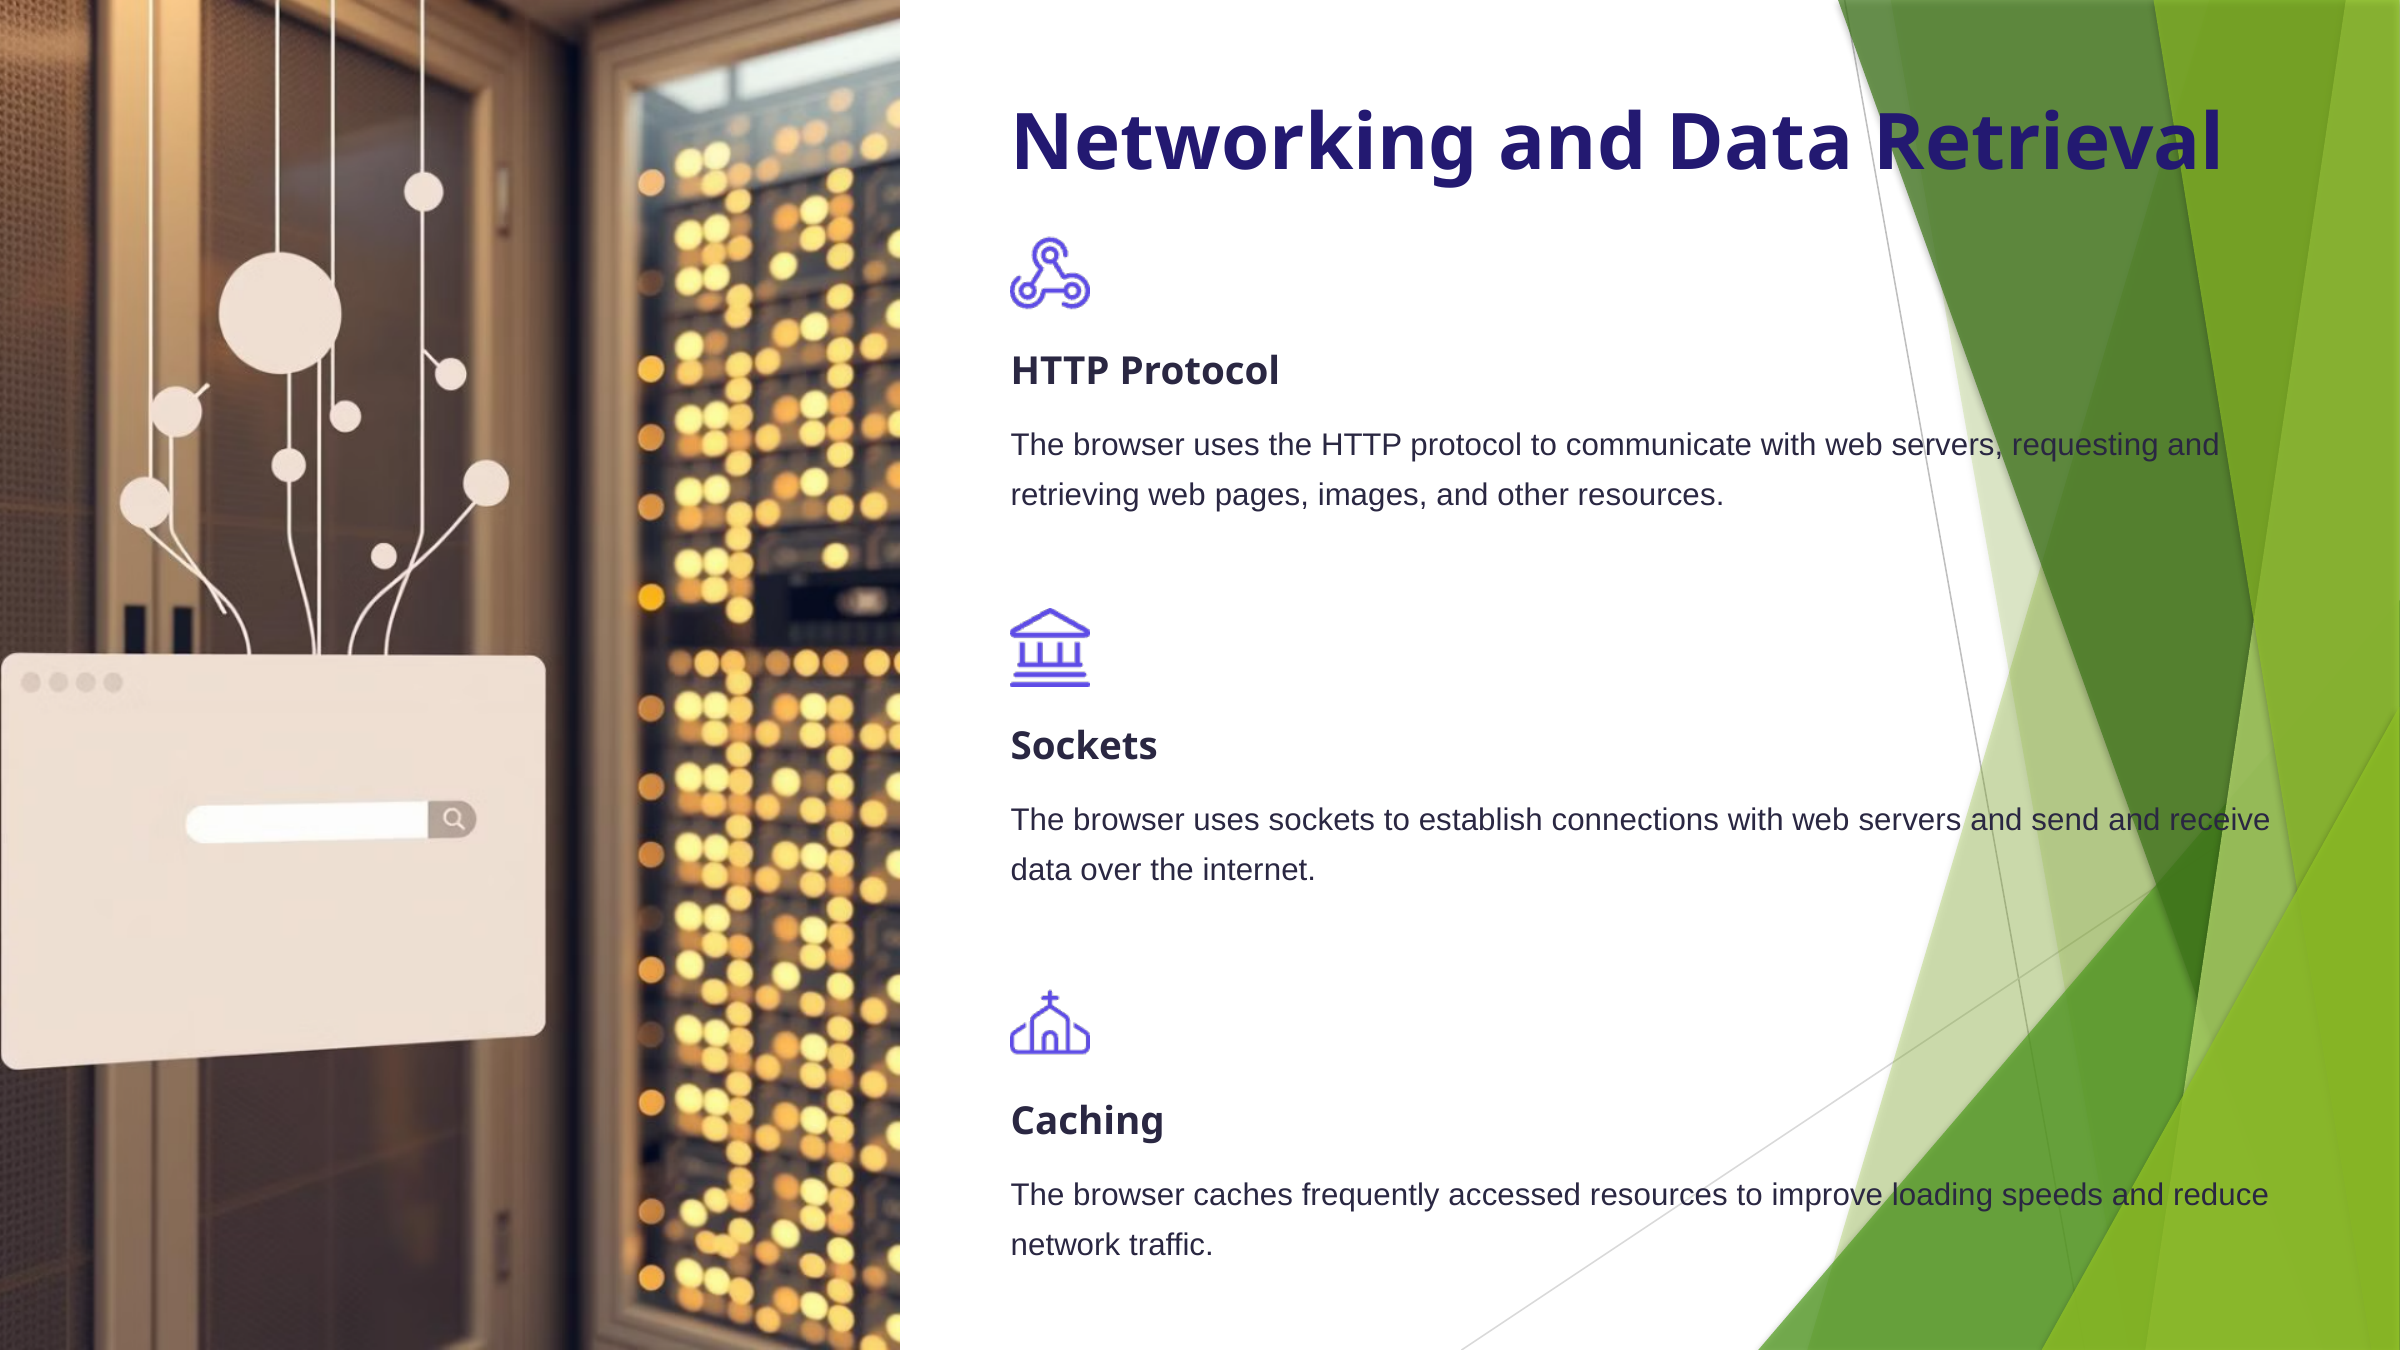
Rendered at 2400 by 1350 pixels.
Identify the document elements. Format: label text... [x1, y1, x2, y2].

text_box HTTP Protocol [1010, 343, 1406, 394]
picture [1010, 607, 1091, 688]
text_box The browser caches frequently accessed resources to improve loading speeds and reduce network traffic. [1010, 1161, 2290, 1263]
text_box Networking and Data Retrieval [1010, 87, 2155, 186]
text_box Caching [1010, 1093, 1406, 1143]
text_box The browser uses sockets to establish connections with web servers and send and receive data over the internet. [1010, 786, 2290, 888]
text_box The browser uses the HTTP protocol to communicate with web servers, requesting and retrieving web pages, images, and other resources. [1010, 412, 2290, 514]
picture [0, 0, 901, 1350]
picture [1010, 232, 1091, 313]
picture [1010, 982, 1091, 1063]
text_box Sockets [1010, 718, 1406, 768]
